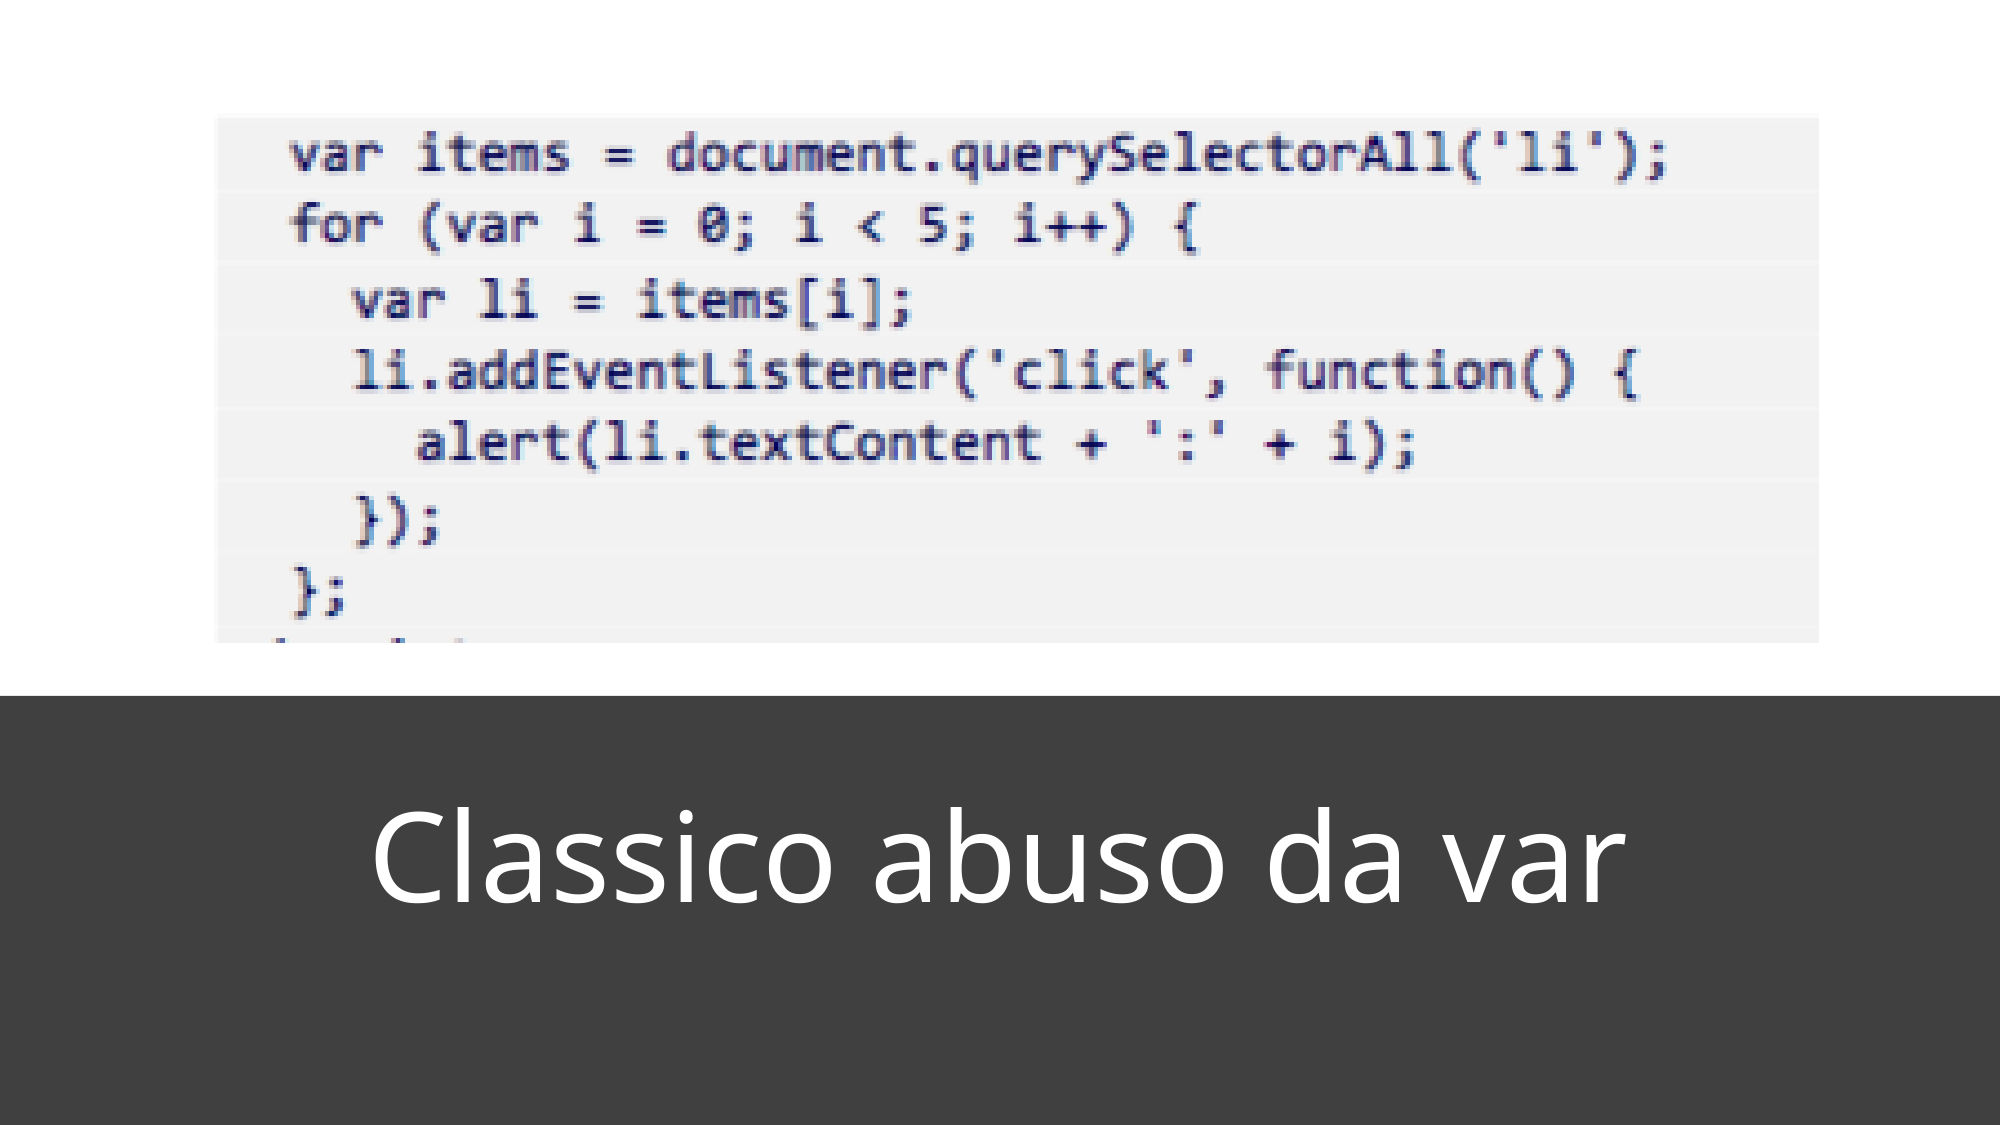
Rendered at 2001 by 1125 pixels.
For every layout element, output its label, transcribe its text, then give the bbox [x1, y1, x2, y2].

text_box [0, 695, 2000, 1125]
title Classico abuso da var [115, 738, 1882, 937]
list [183, 105, 1818, 643]
